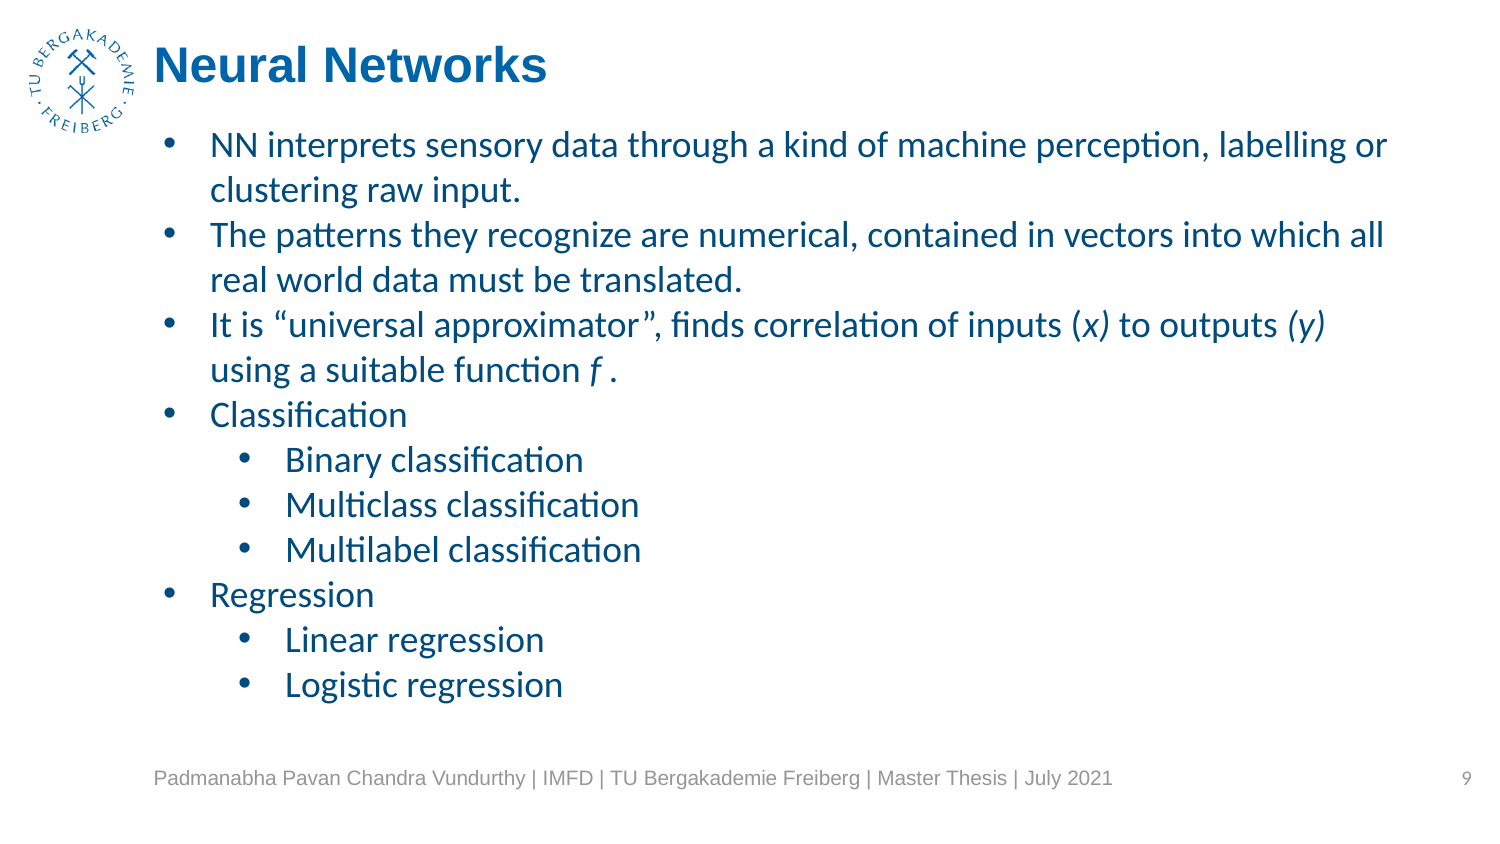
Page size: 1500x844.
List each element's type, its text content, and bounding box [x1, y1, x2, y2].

slide_number 9 [1352, 764, 1473, 825]
text_box NN interprets sensory data through a kind of machine perception, labelling or clustering raw input. The patterns they recognize are numerical, contained in vectors into which all real world data must be translated. It is “universal approximator”, finds correlation of inputs (x) to outputs (y) using a suitable function f . Classification Binary classification Multiclass classification Multilabel classification Regression Linear regression Logistic regression [148, 112, 1407, 757]
list Neural Networks [153, 32, 1353, 103]
footer Padmanabha Pavan Chandra Vundurthy | IMFD | TU Bergakademie Freiberg | Master Thesis | July 2021 [153, 764, 1353, 824]
picture [29, 29, 134, 133]
